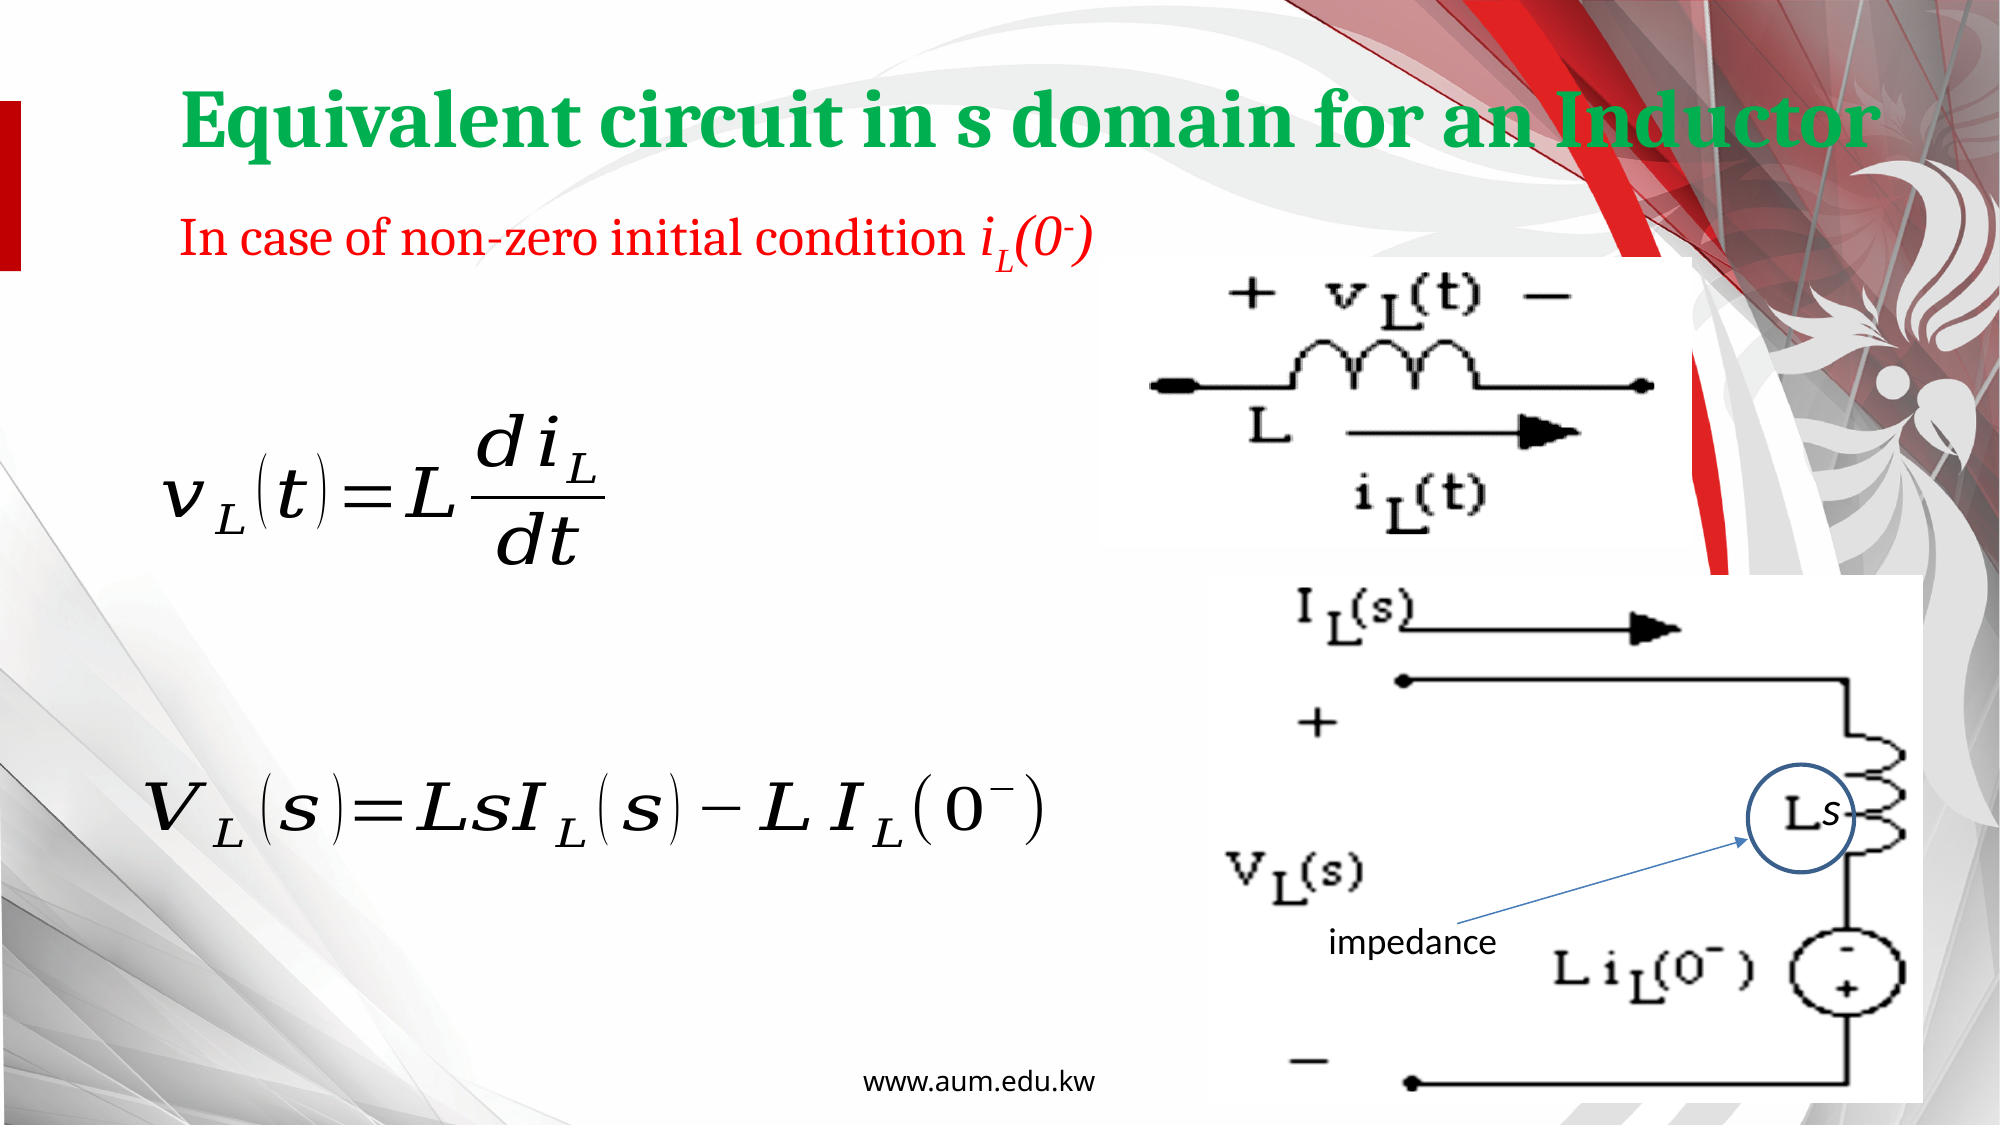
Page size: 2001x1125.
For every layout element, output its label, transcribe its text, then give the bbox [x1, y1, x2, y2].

text_box Equivalent circuit in s domain for an Inductor [165, 56, 1899, 171]
picture [0, 0, 2000, 1125]
text_box In case of non-zero initial condition iL(0-) [164, 189, 1124, 287]
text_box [1456, 838, 1749, 924]
